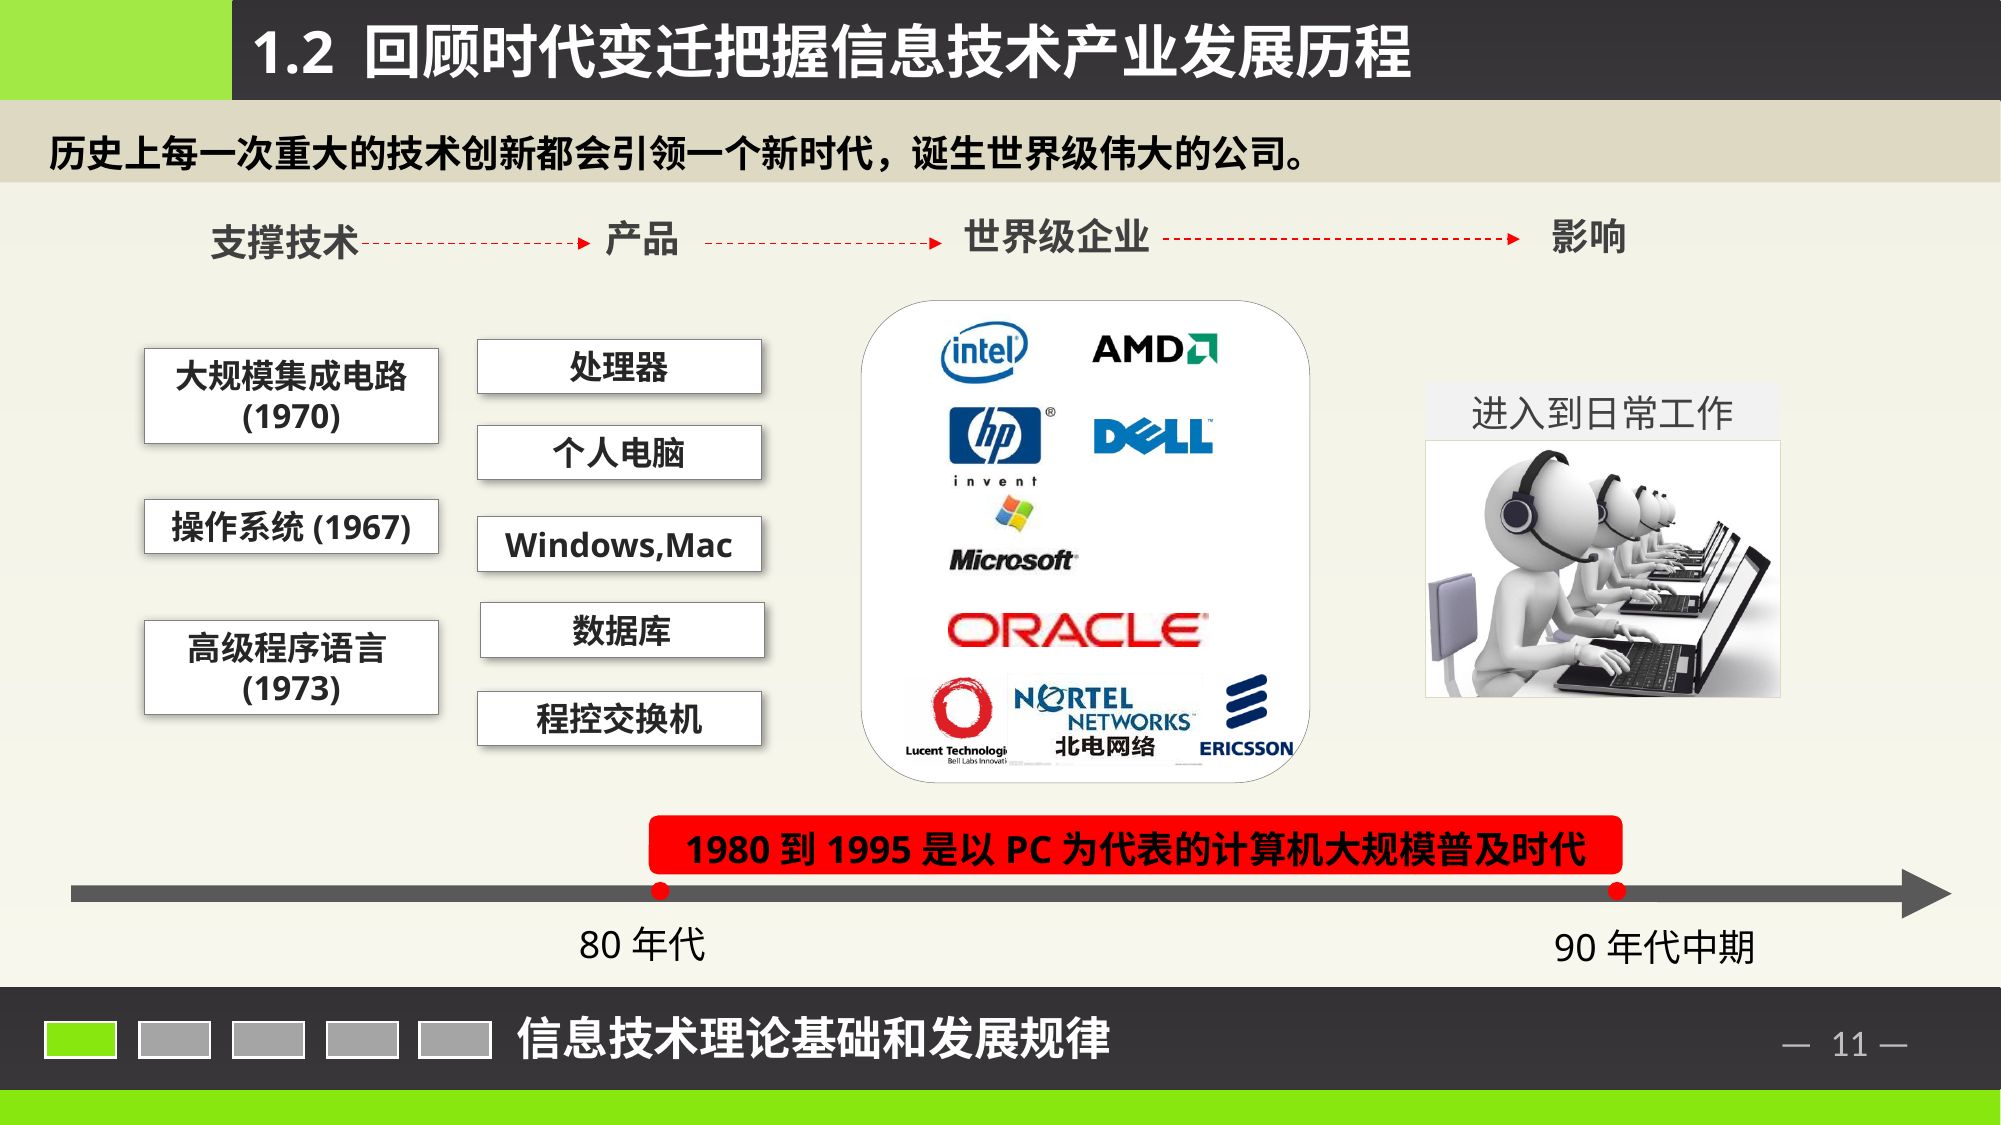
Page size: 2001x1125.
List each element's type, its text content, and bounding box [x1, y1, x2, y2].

picture [924, 304, 1079, 598]
text_box 朗讯 [900, 304, 1288, 673]
text_box 进入到日常工作 [1425, 382, 1780, 440]
text_box [327, 1022, 398, 1058]
picture [1425, 440, 1780, 698]
text_box Windows,Mac [477, 516, 761, 571]
text_box 1980到1995是以PC为代表的计算机大规模普及时代 [648, 815, 1623, 875]
text_box 产品 [590, 208, 715, 268]
text_box 信息技术理论基础和发展规律 [502, 1002, 1142, 1072]
picture [948, 613, 1209, 647]
text_box [419, 1022, 491, 1058]
text_box 影响 [1537, 206, 1653, 266]
text_box [650, 881, 671, 901]
picture [1090, 389, 1217, 485]
text_box 处理器 [477, 338, 761, 394]
text_box [869, 745, 1281, 784]
text_box 80年代 [564, 914, 721, 974]
text_box 1.2 回顾时代变迁把握信息技术产业发展历程 [236, 7, 1605, 93]
text_box 高级程序语言(1973) [144, 619, 439, 715]
text_box [139, 1022, 211, 1058]
text_box 90年代中期 [1539, 916, 1771, 976]
text_box 程控交换机 [477, 690, 761, 746]
text_box [860, 292, 1248, 745]
text_box [1607, 881, 1627, 901]
picture [889, 661, 1306, 768]
text_box 操作系统(1967) [144, 498, 439, 554]
text_box [233, 1022, 304, 1058]
text_box [232, 0, 2001, 100]
text_box 个人电脑 [477, 424, 761, 480]
text_box 支撑技术 [195, 211, 389, 271]
text_box [45, 1022, 117, 1058]
text_box 世界级企业 [949, 206, 1221, 266]
text_box 历史上每一次重大的技术创新都会引领一个新时代，诞生世界级伟大的公司。 [0, 100, 2001, 183]
text_box [894, 227, 1282, 292]
picture [1078, 318, 1232, 378]
text_box [1627, 887, 1952, 900]
text_box [0, 0, 232, 100]
text_box [1248, 292, 1317, 745]
text_box 大规模集成电路 (1970) [144, 348, 439, 443]
text_box 数据库 [480, 602, 765, 658]
